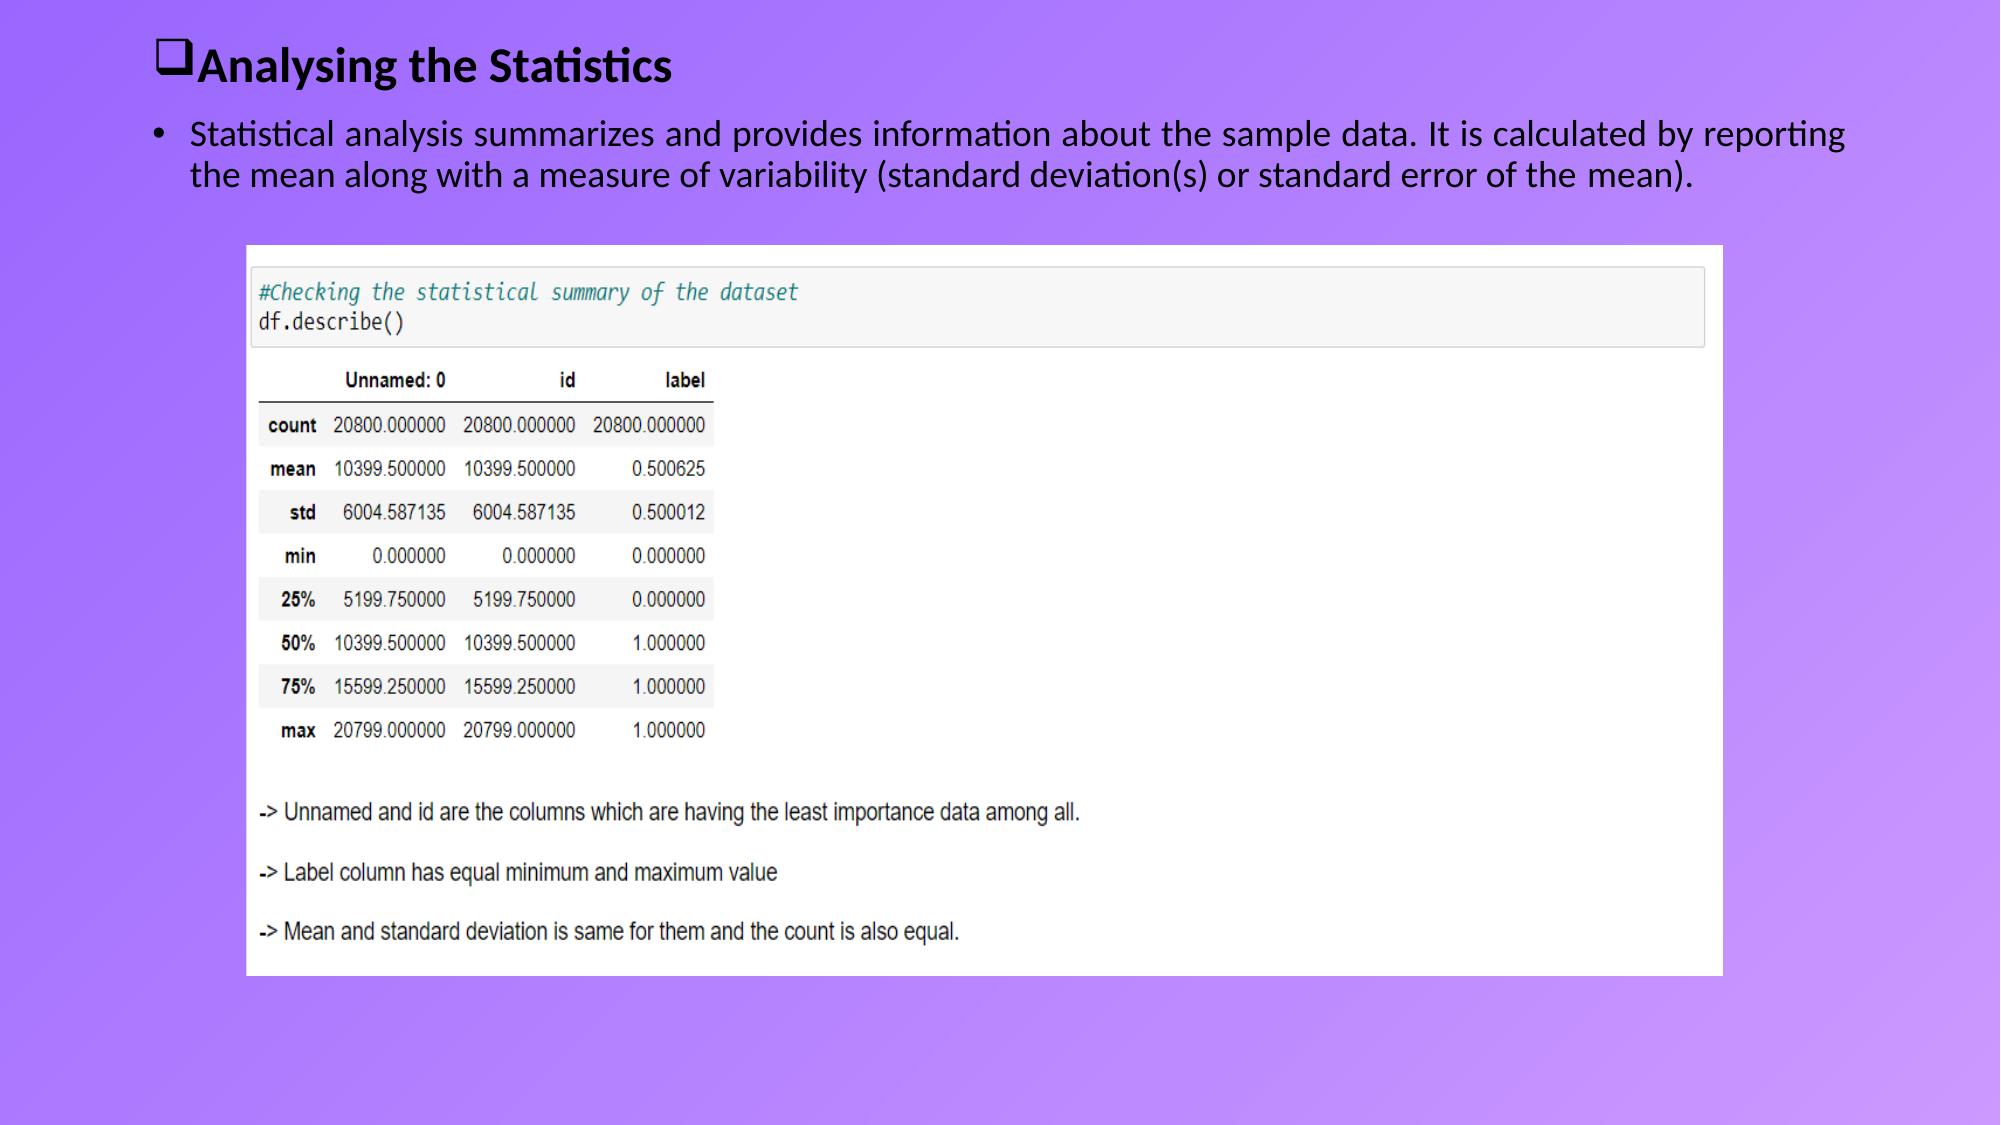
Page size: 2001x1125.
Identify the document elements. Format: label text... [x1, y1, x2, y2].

picture [246, 244, 1723, 976]
list Analysing the Statistics Statistical analysis summarizes and provides information about the sample data. It is calculated by reporting the mean along with a measure of variability (standard deviation(s) or standard error of the mean). [137, 32, 1863, 1014]
